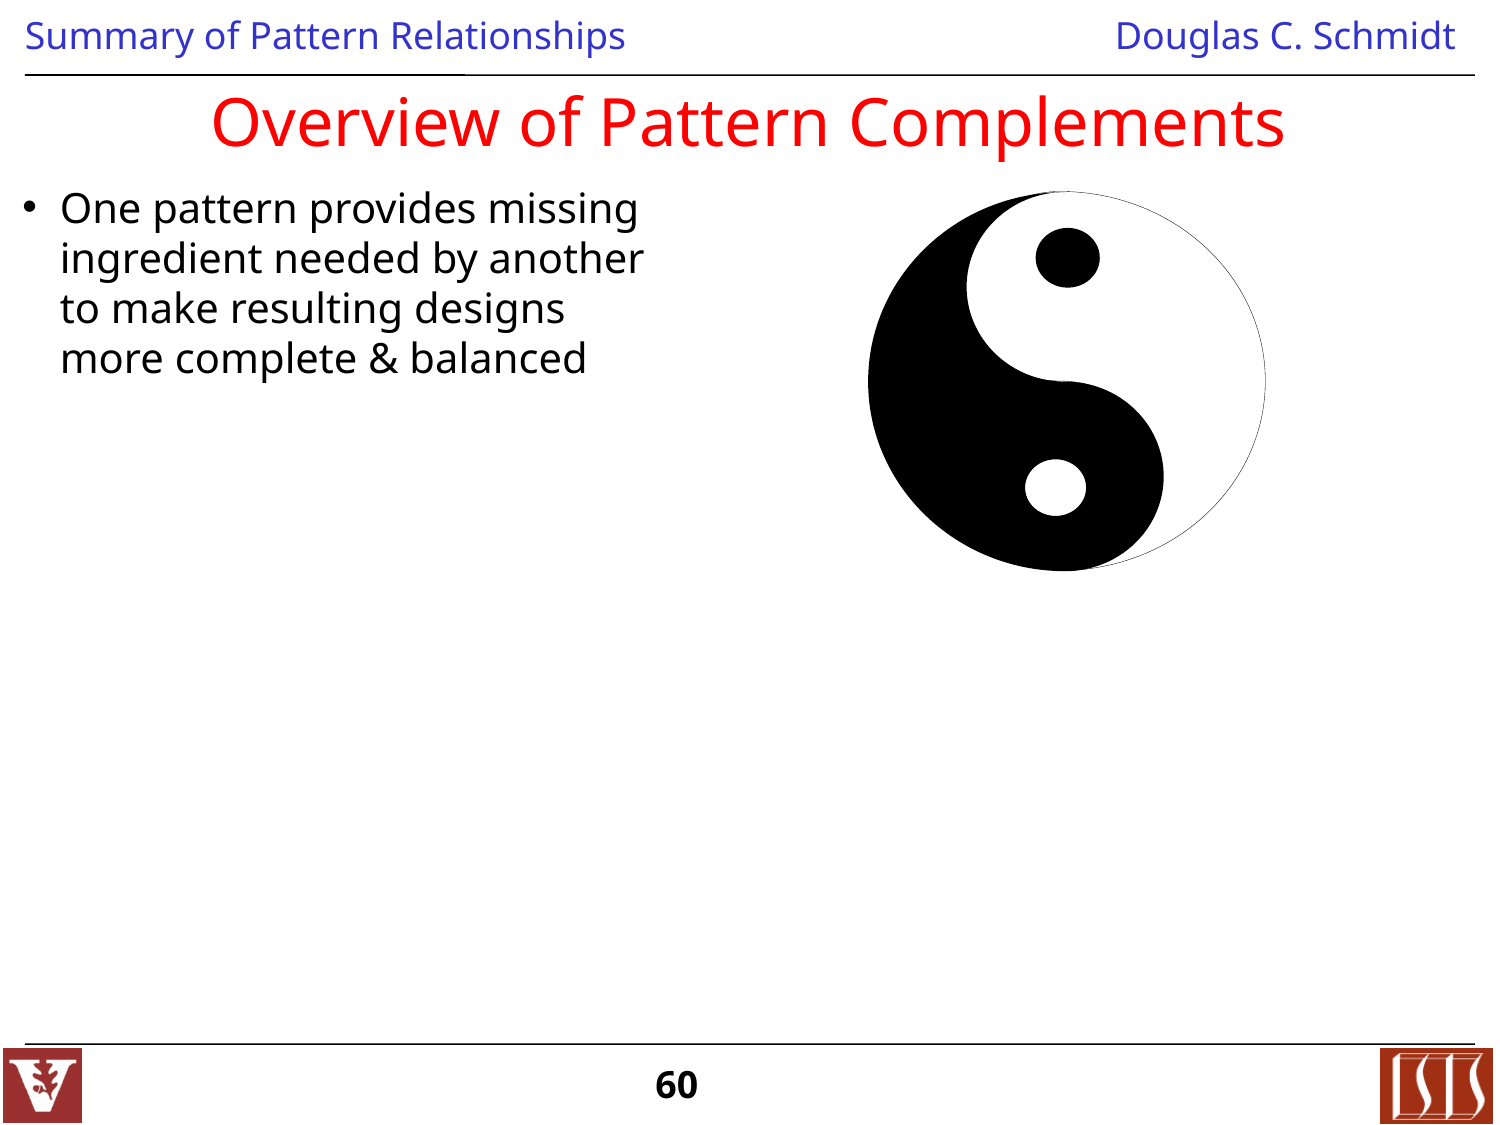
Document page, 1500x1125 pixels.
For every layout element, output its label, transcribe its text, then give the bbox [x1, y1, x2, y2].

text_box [865, 189, 1268, 574]
picture [3, 1048, 82, 1123]
picture [1380, 1115, 1493, 1124]
title Overview of Pattern Complements [98, 44, 1400, 173]
list One pattern provides missing ingredient needed by another to make resulting designs more complete & balanced [6, 173, 1500, 1115]
